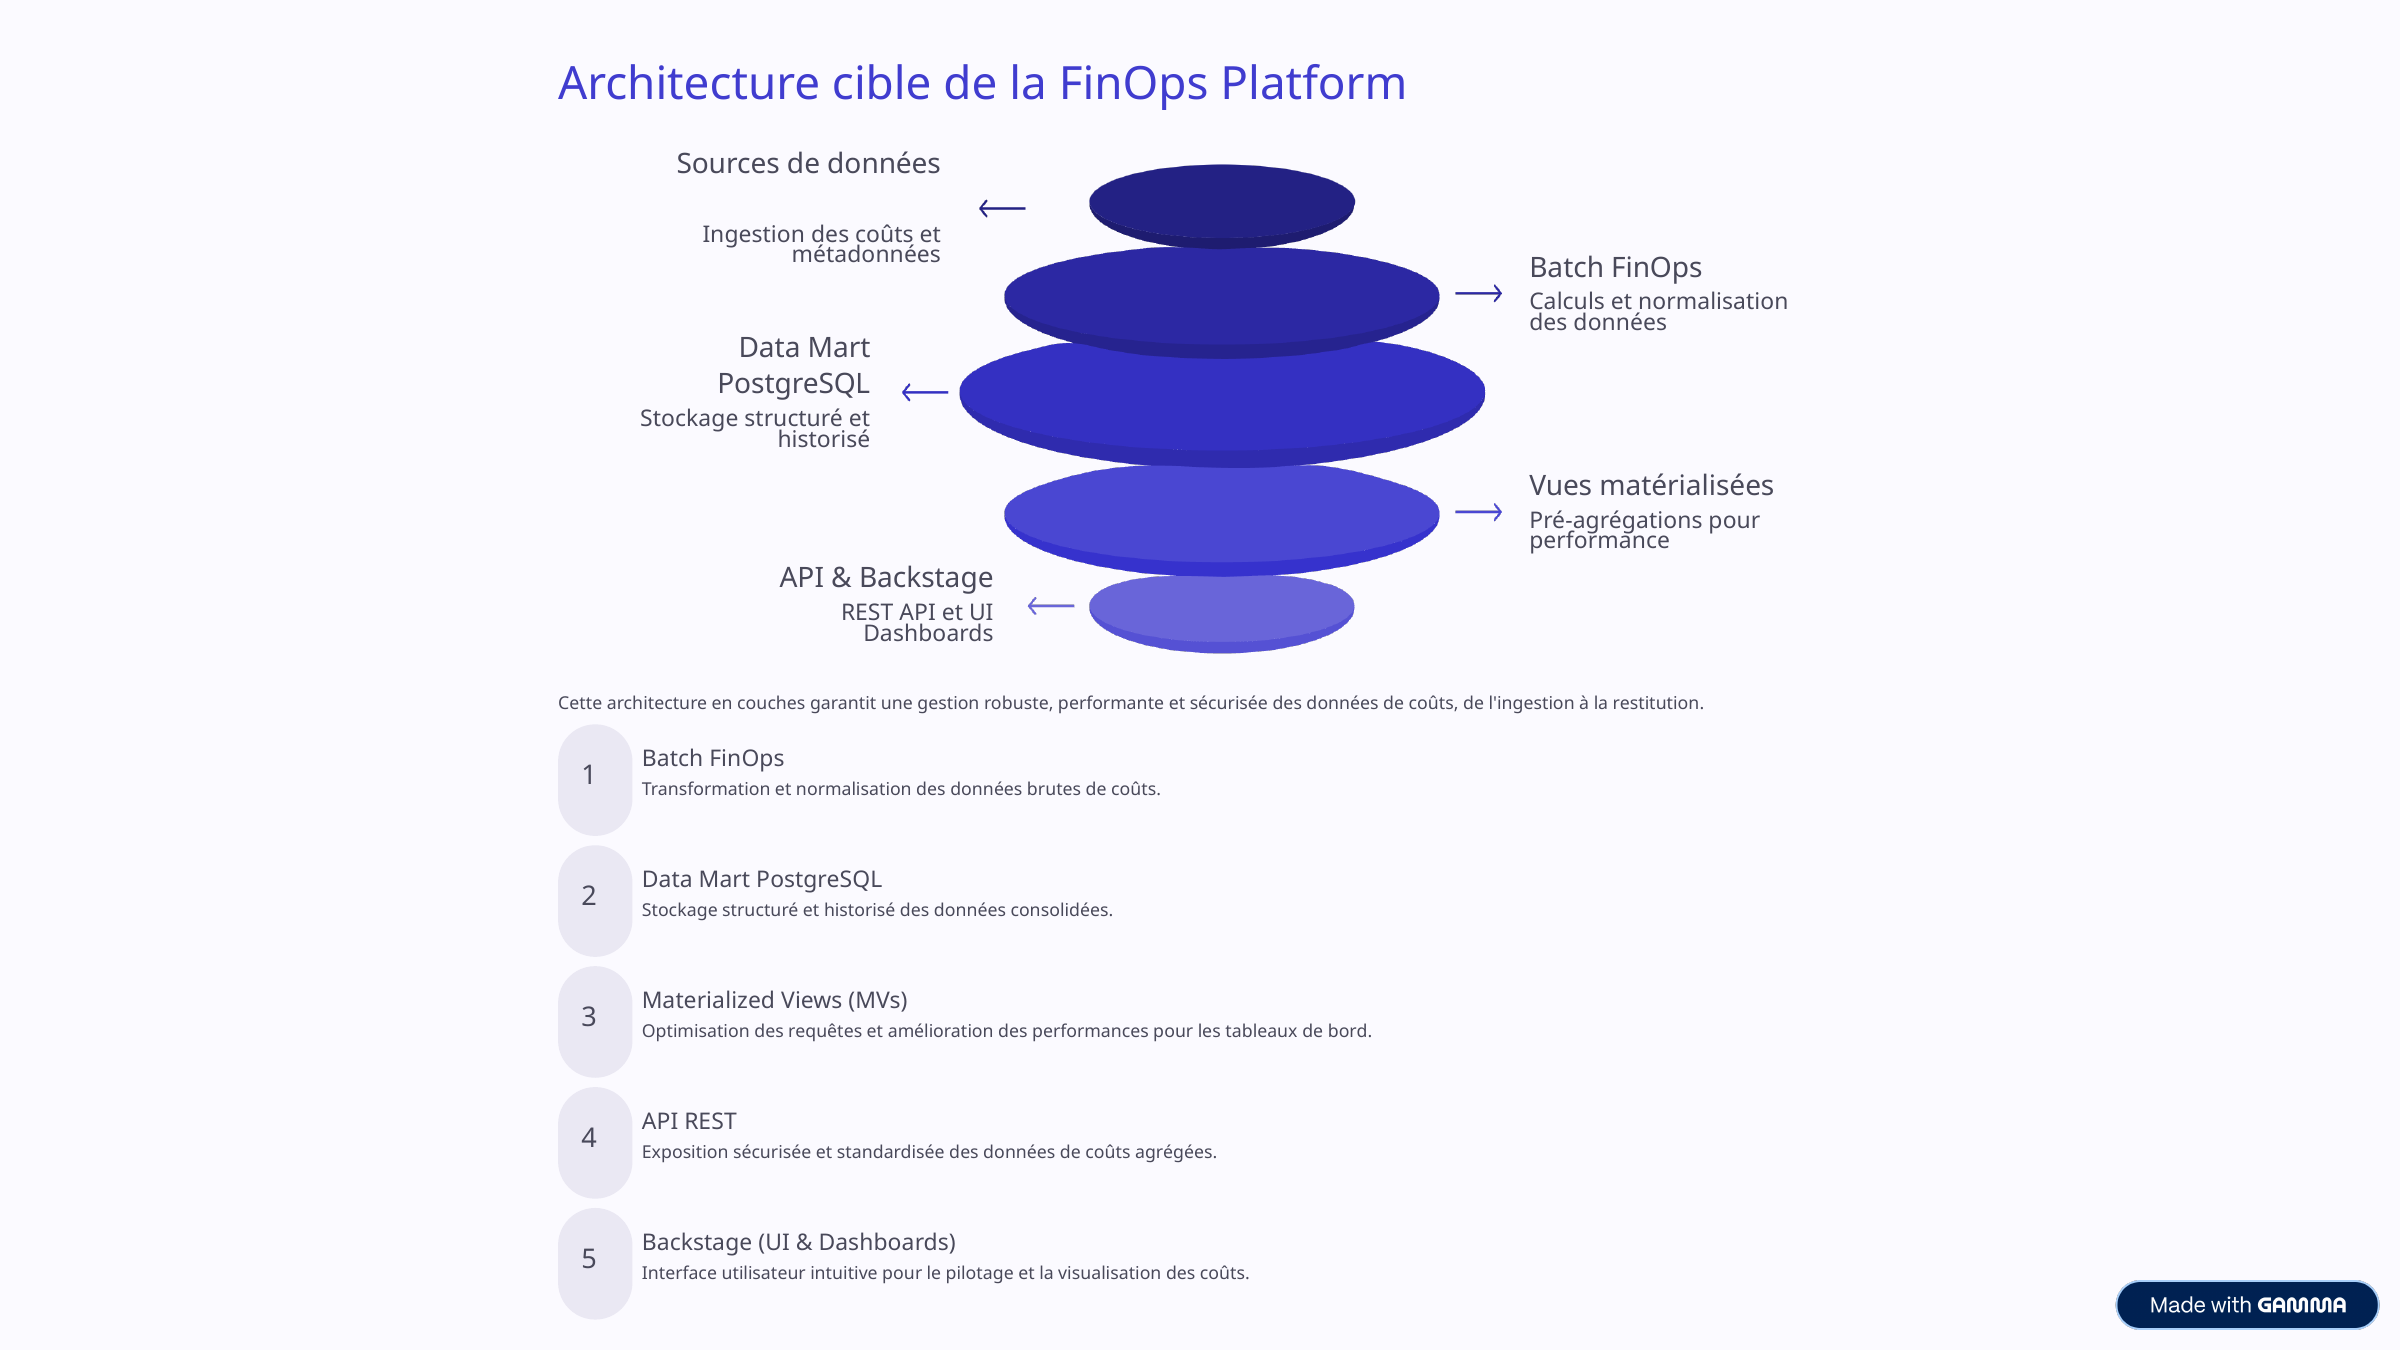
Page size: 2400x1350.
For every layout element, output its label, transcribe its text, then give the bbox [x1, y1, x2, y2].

text_box Batch FinOps [641, 742, 875, 772]
text_box Cette architecture en couches garantit une gestion robuste, performante et sécurisée des données de coûts, de l'ingestion à la restitution. [558, 691, 1842, 714]
text_box 2 [581, 883, 610, 919]
text_box [558, 724, 633, 836]
text_box Materialized Views (MVs) [641, 984, 940, 1014]
text_box 3 [581, 1004, 610, 1040]
text_box Backstage (UI & Dashboards) [641, 1226, 984, 1256]
text_box API REST [641, 1105, 875, 1135]
text_box Transformation et normalisation des données brutes de coûts. [641, 777, 1842, 800]
text_box Stockage structuré et historisé des données consolidées. [641, 898, 1842, 921]
text_box 4 [581, 1125, 610, 1161]
text_box [558, 1207, 633, 1320]
picture [2106, 1271, 2389, 1339]
text_box Exposition sécurisée et standardisée des données de coûts agrégées. [641, 1140, 1842, 1163]
text_box Data Mart PostgreSQL [641, 863, 910, 893]
text_box Interface utilisateur intuitive pour le pilotage et la visualisation des coûts. [641, 1261, 1842, 1284]
text_box Architecture cible de la FinOps Platform [558, 51, 1519, 110]
text_box 1 [581, 762, 610, 798]
picture [565, 127, 1835, 682]
text_box 5 [581, 1246, 610, 1282]
text_box [558, 1087, 633, 1199]
text_box [558, 966, 633, 1078]
text_box [558, 845, 633, 957]
text_box Optimisation des requêtes et amélioration des performances pour les tableaux de bord. [641, 1019, 1842, 1042]
